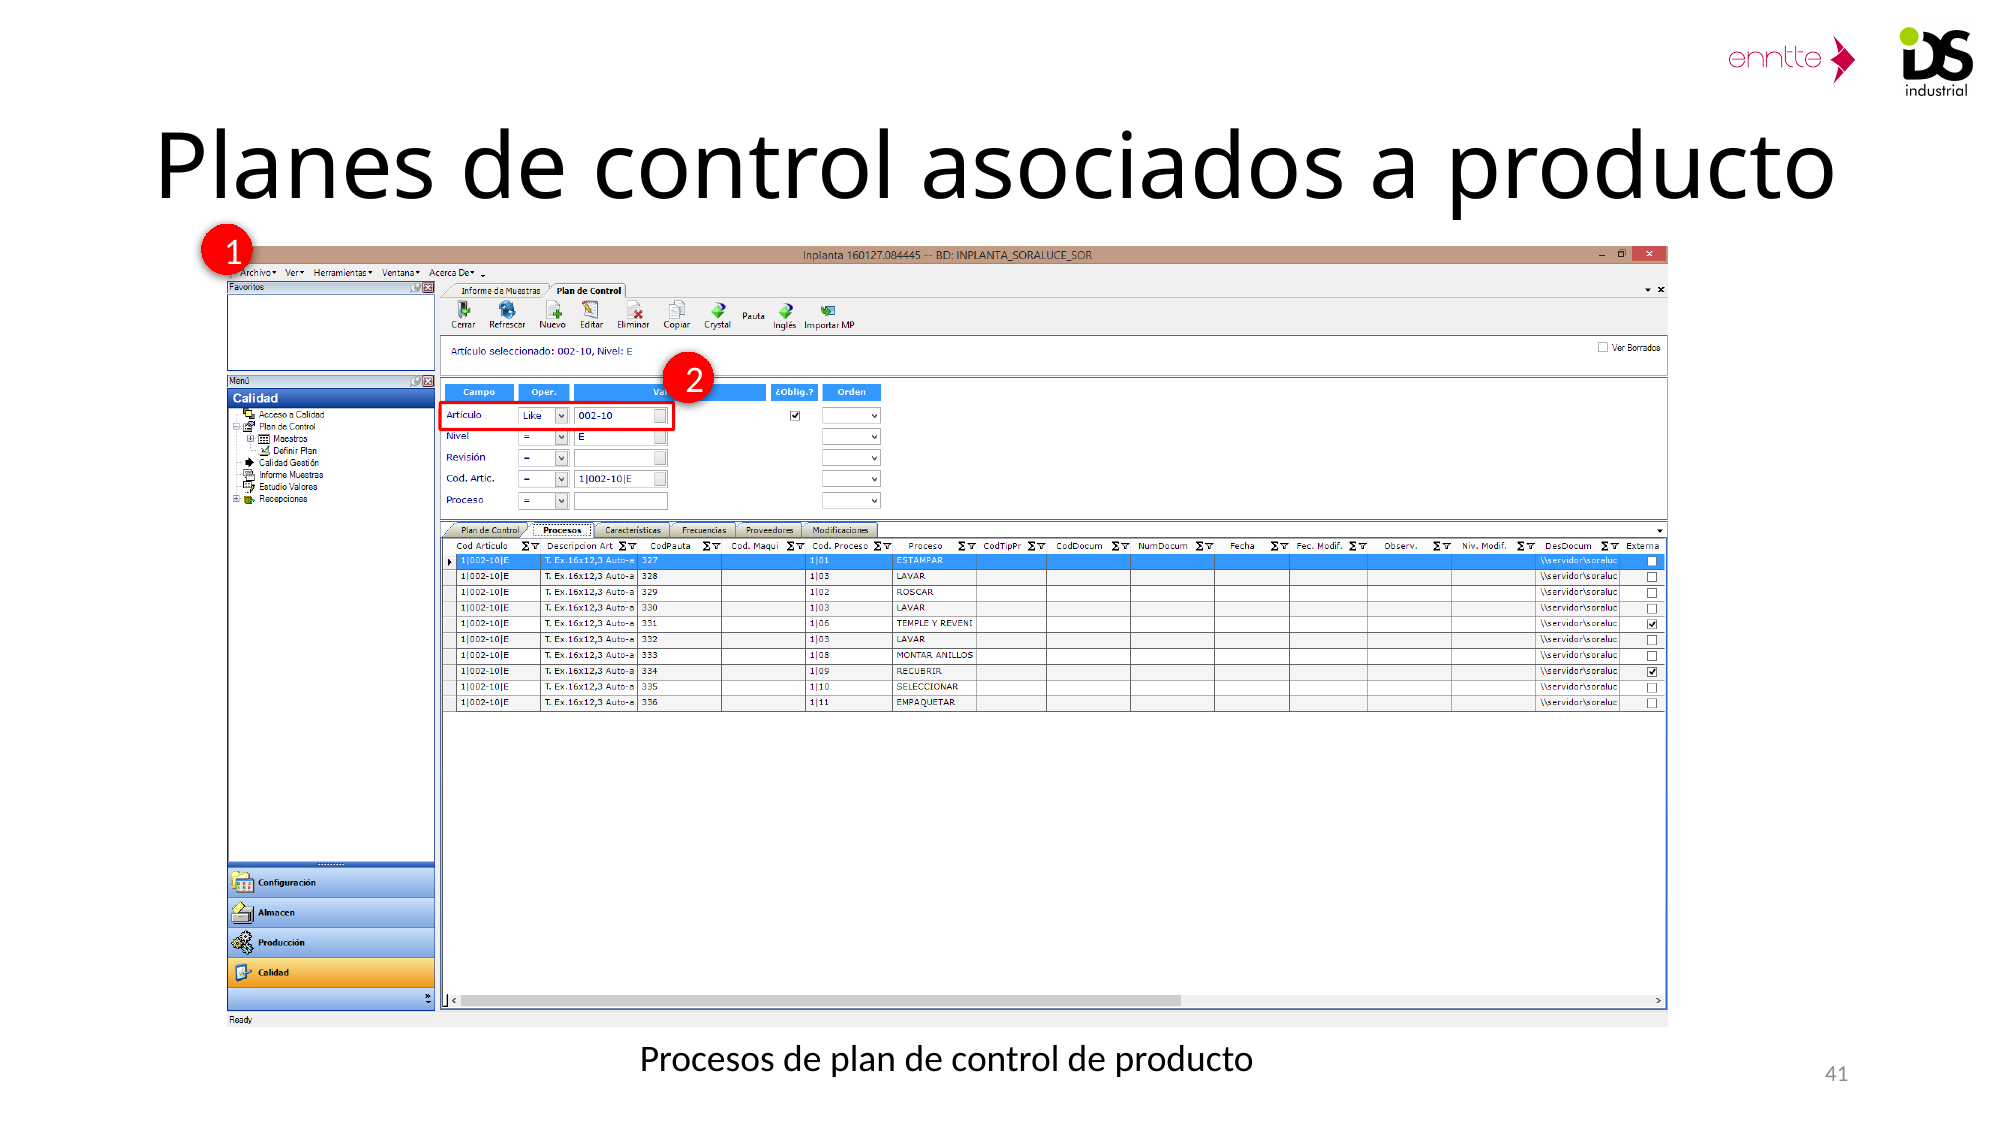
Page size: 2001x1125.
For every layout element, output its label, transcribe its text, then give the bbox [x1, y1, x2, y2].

picture [226, 246, 1668, 1027]
picture [1897, 23, 1976, 96]
slide_number 41 [1413, 1042, 1864, 1103]
picture [1720, 33, 1864, 87]
text_box 1 [201, 224, 252, 275]
title Planes de control asociados a producto [138, 60, 1864, 278]
text_box Procesos de plan de control de producto [546, 1027, 1348, 1087]
